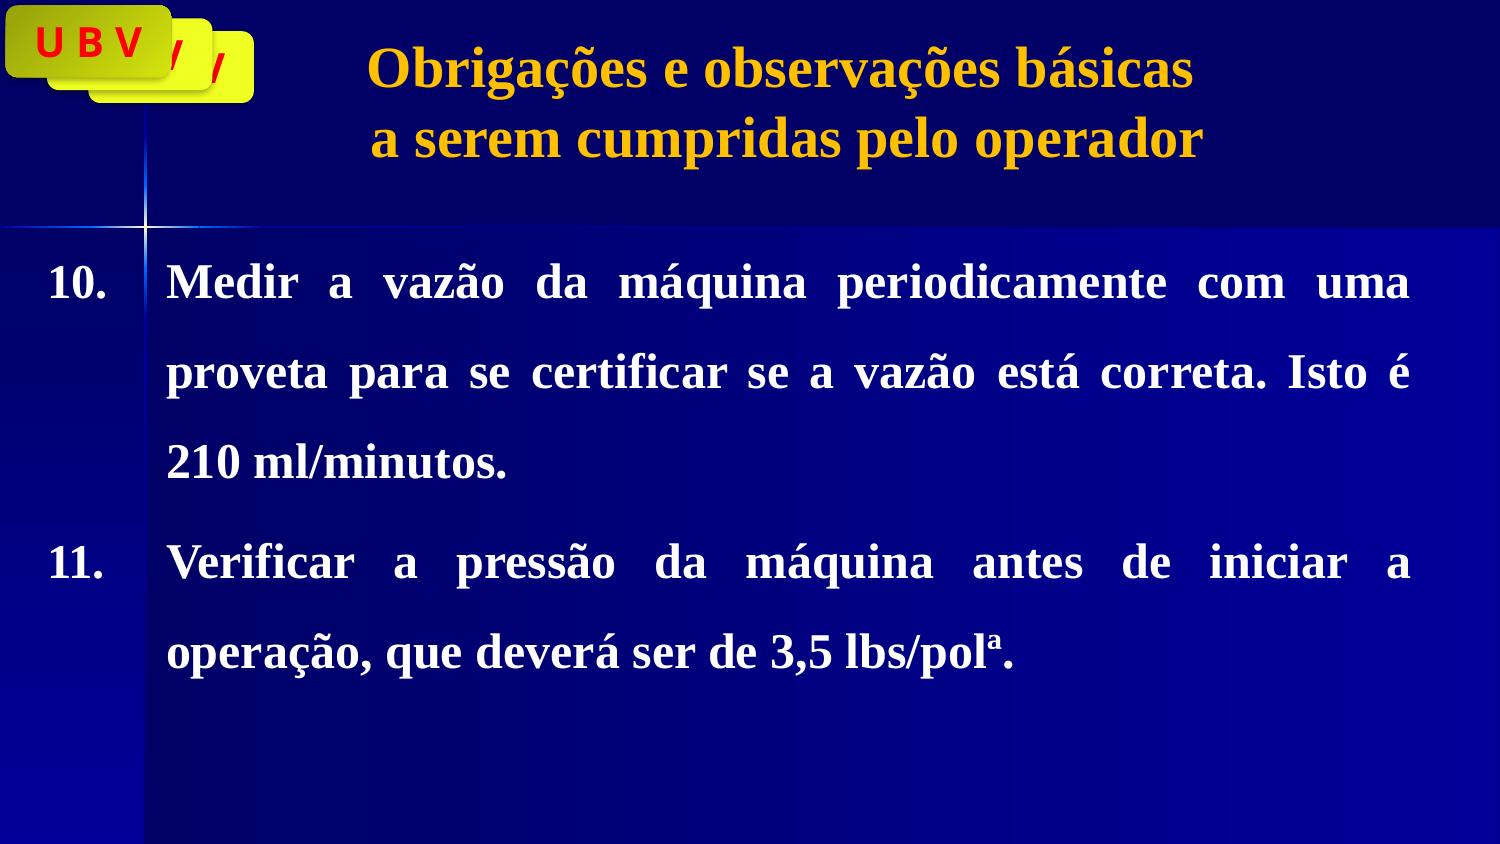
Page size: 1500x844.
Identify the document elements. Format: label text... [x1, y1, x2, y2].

title Obrigações e observações básicas a serem cumpridas pelo operador [81, 0, 1480, 200]
list Medir a vazão da máquina periodicamente com uma proveta para se certificar se a vazão está correta. Isto é 210 ml/minutos. Verificar a pressão da máquina antes de iniciar a operação, que deverá ser de 3,5 lbs/polª. [31, 210, 1427, 844]
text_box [5, 5, 255, 105]
